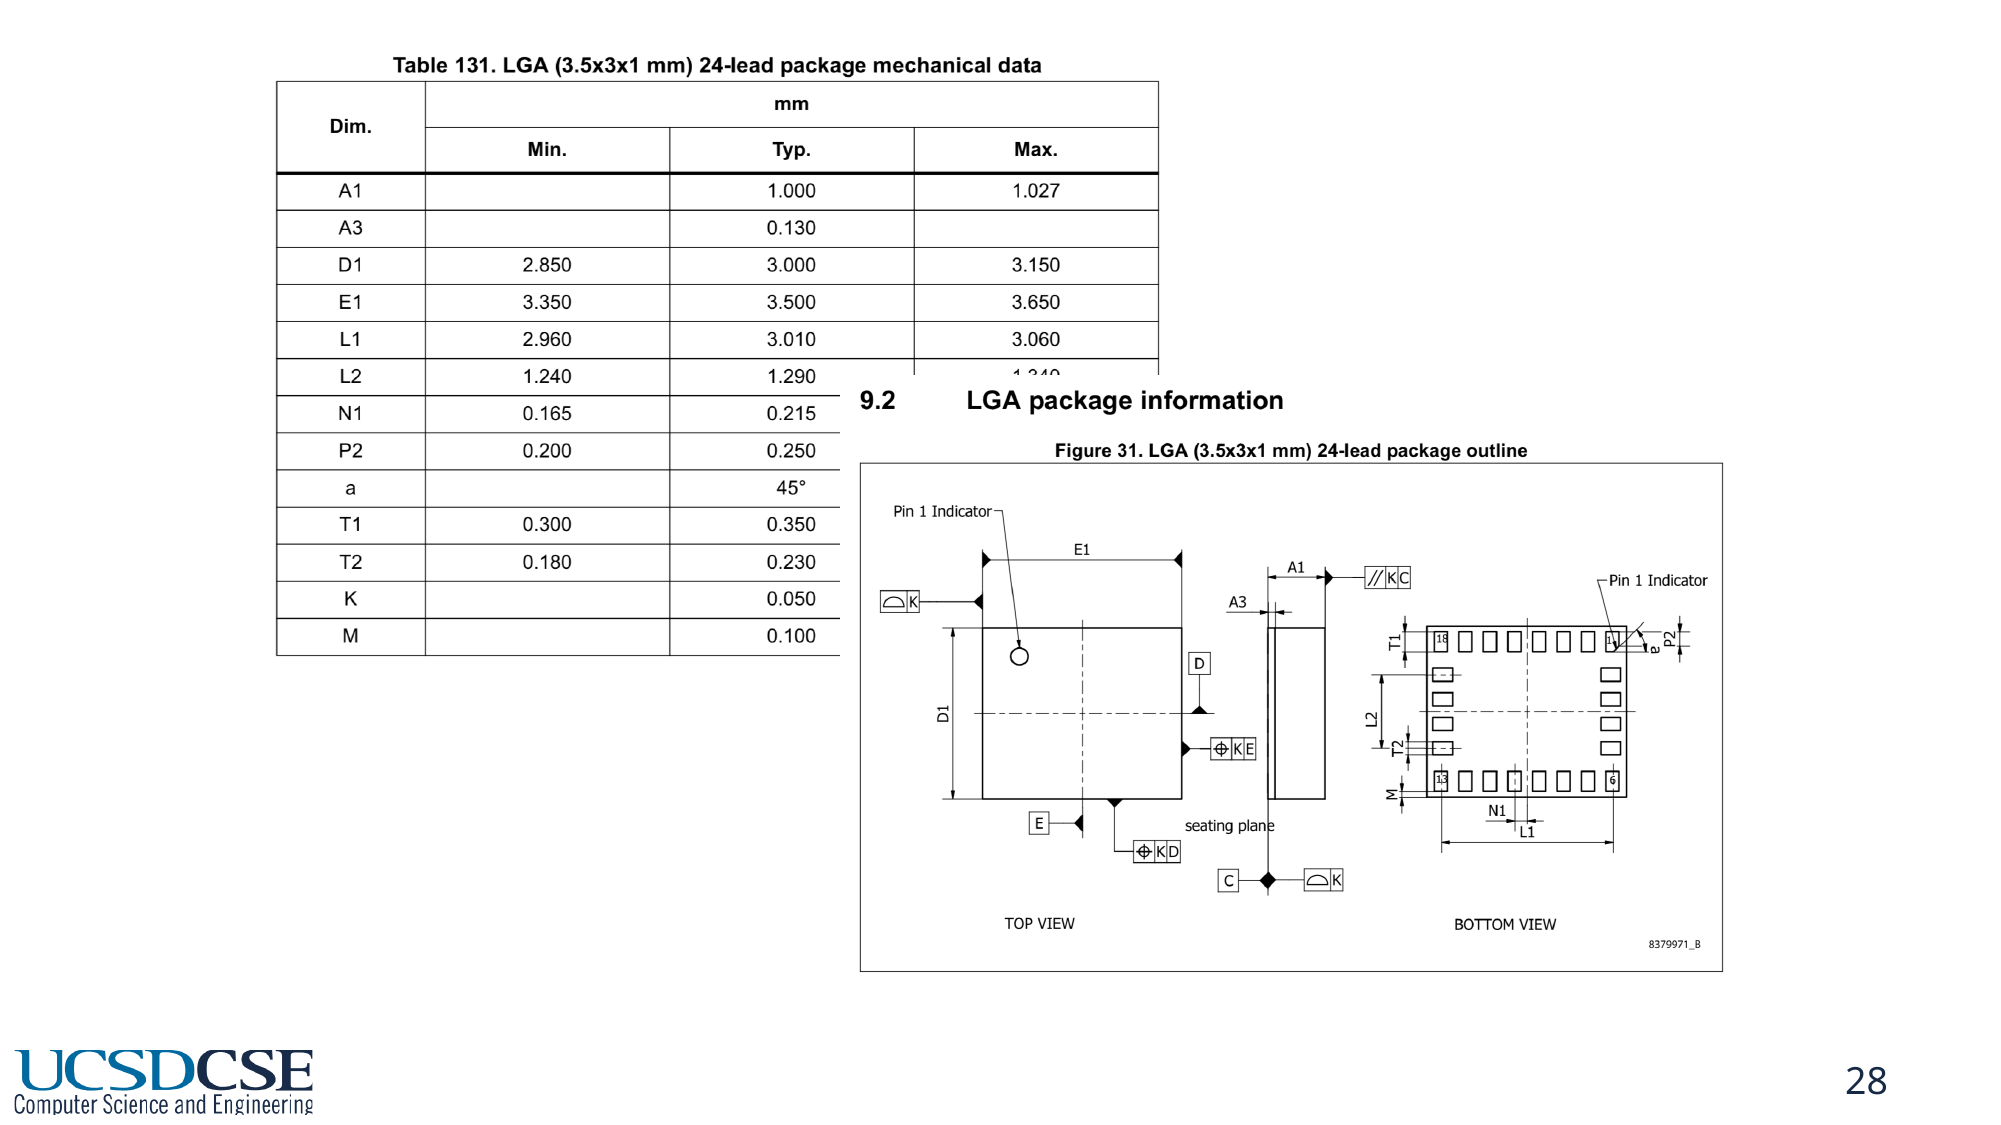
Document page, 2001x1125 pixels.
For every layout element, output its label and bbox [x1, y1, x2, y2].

picture [249, 42, 1739, 987]
